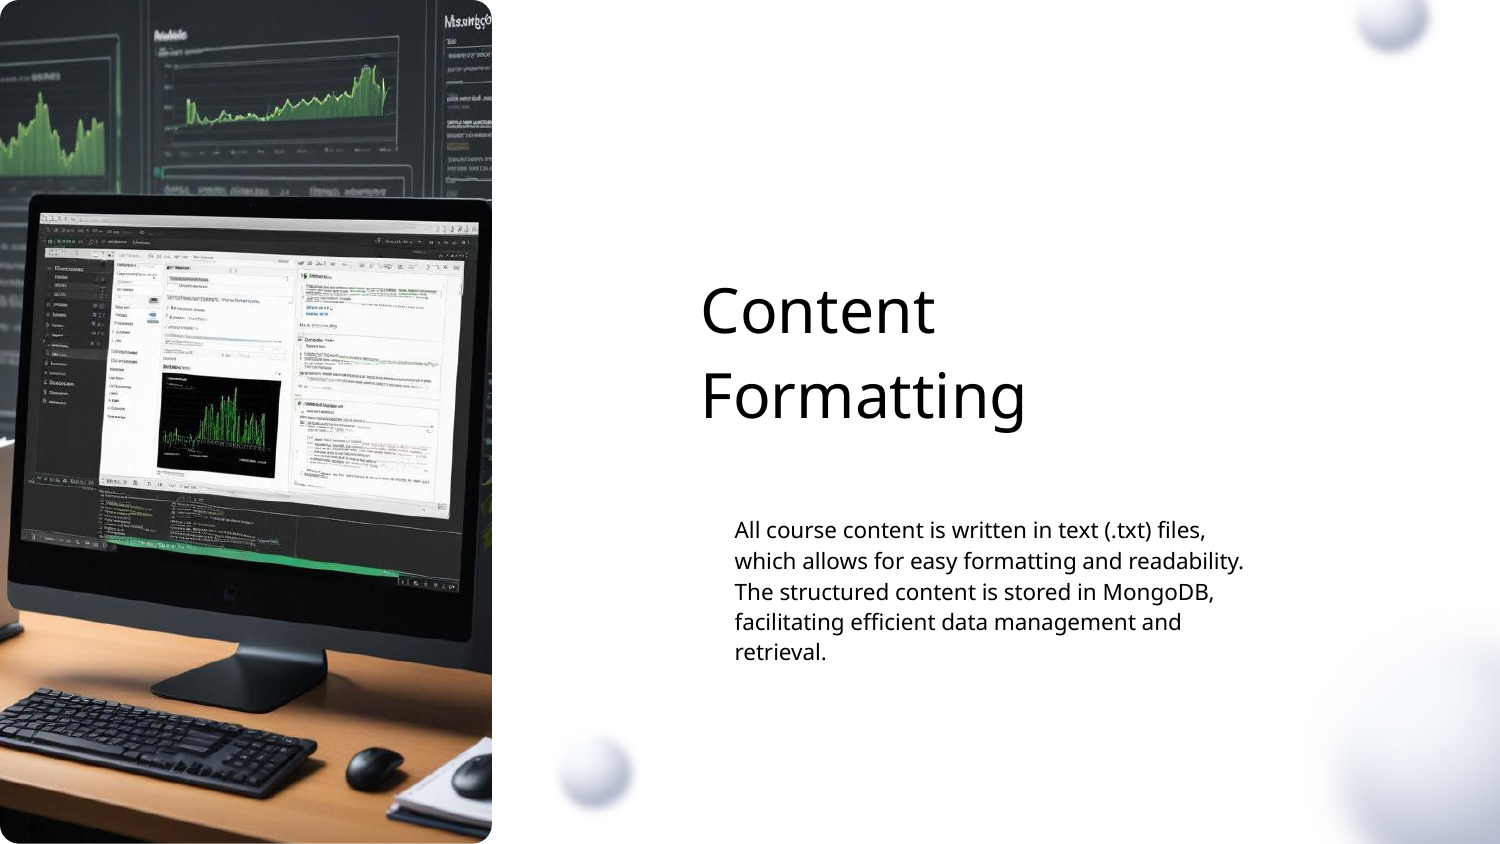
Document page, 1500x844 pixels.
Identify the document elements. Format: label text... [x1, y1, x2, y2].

title Content Formatting [685, 179, 1264, 452]
subtitle All course content is written in text (.txt) files, which allows for easy formatting and readability. The structured content is stored in MongoDB, facilitating efficient data management and retrieval. [685, 500, 1264, 683]
picture [1322, 0, 1463, 88]
text_box [0, 0, 492, 844]
picture [525, 702, 666, 844]
picture [1224, 528, 1500, 844]
